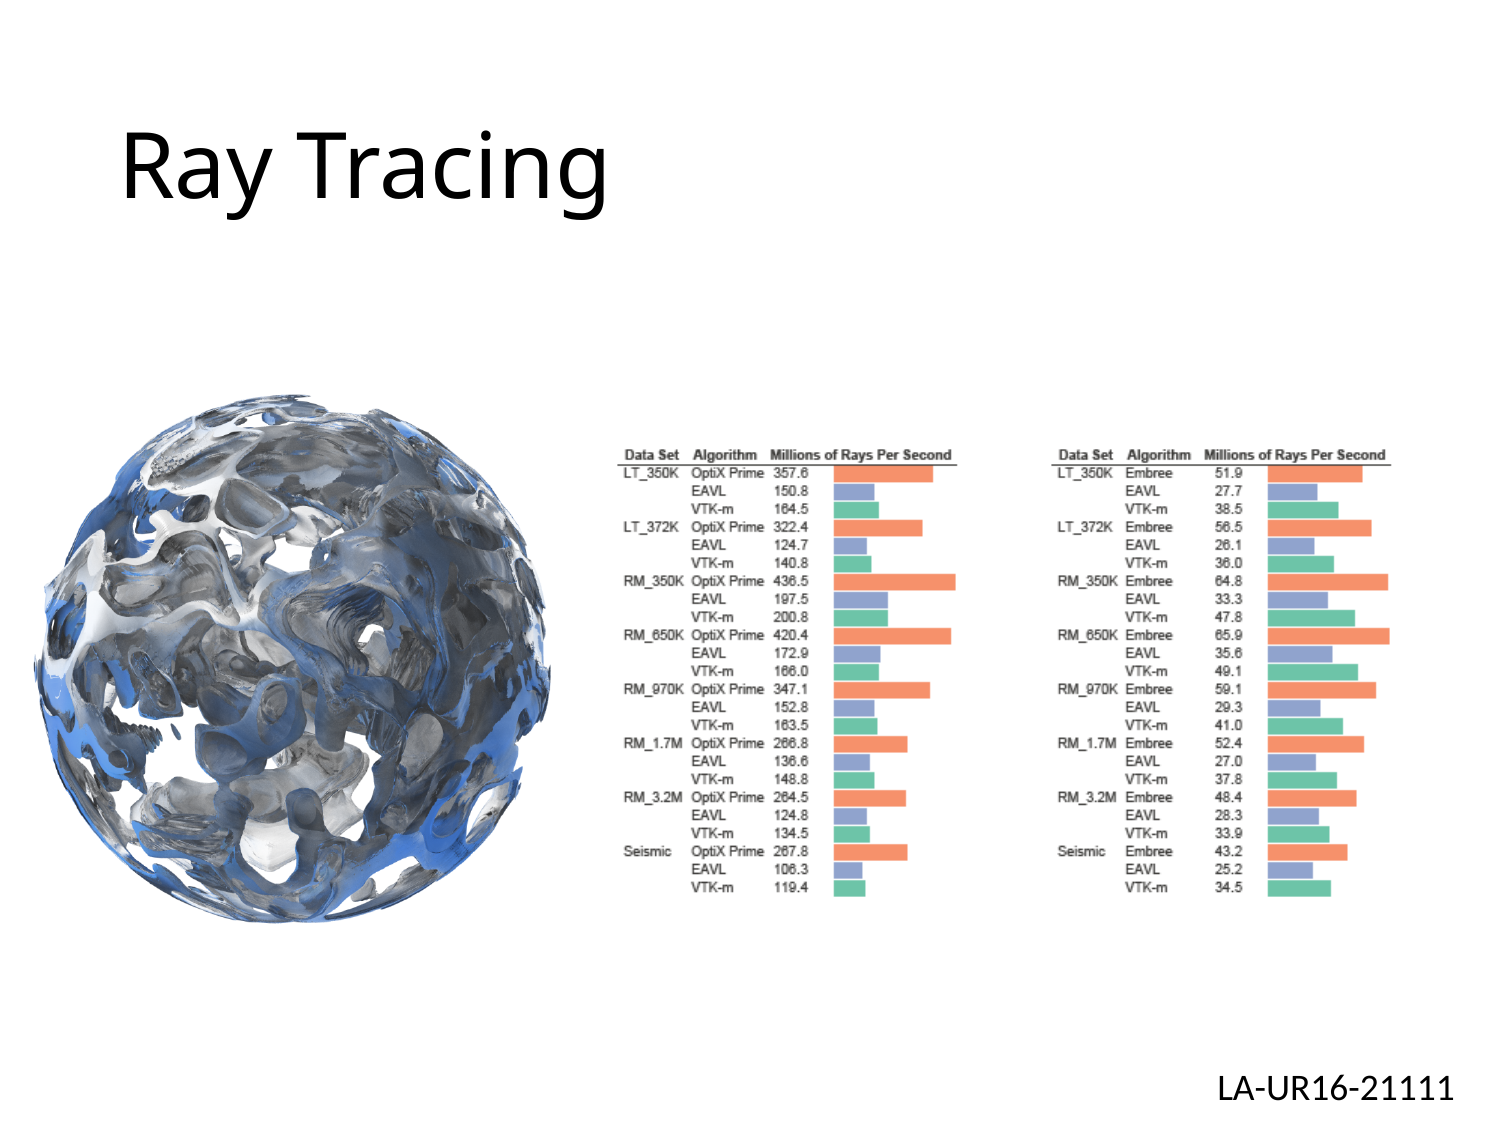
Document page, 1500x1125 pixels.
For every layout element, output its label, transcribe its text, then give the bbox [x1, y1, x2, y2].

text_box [996, 391, 1447, 954]
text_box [562, 391, 996, 954]
text_box LA-UR16-21111 [1182, 1055, 1490, 1116]
picture [25, 391, 559, 925]
title Ray Tracing [103, 59, 1397, 278]
